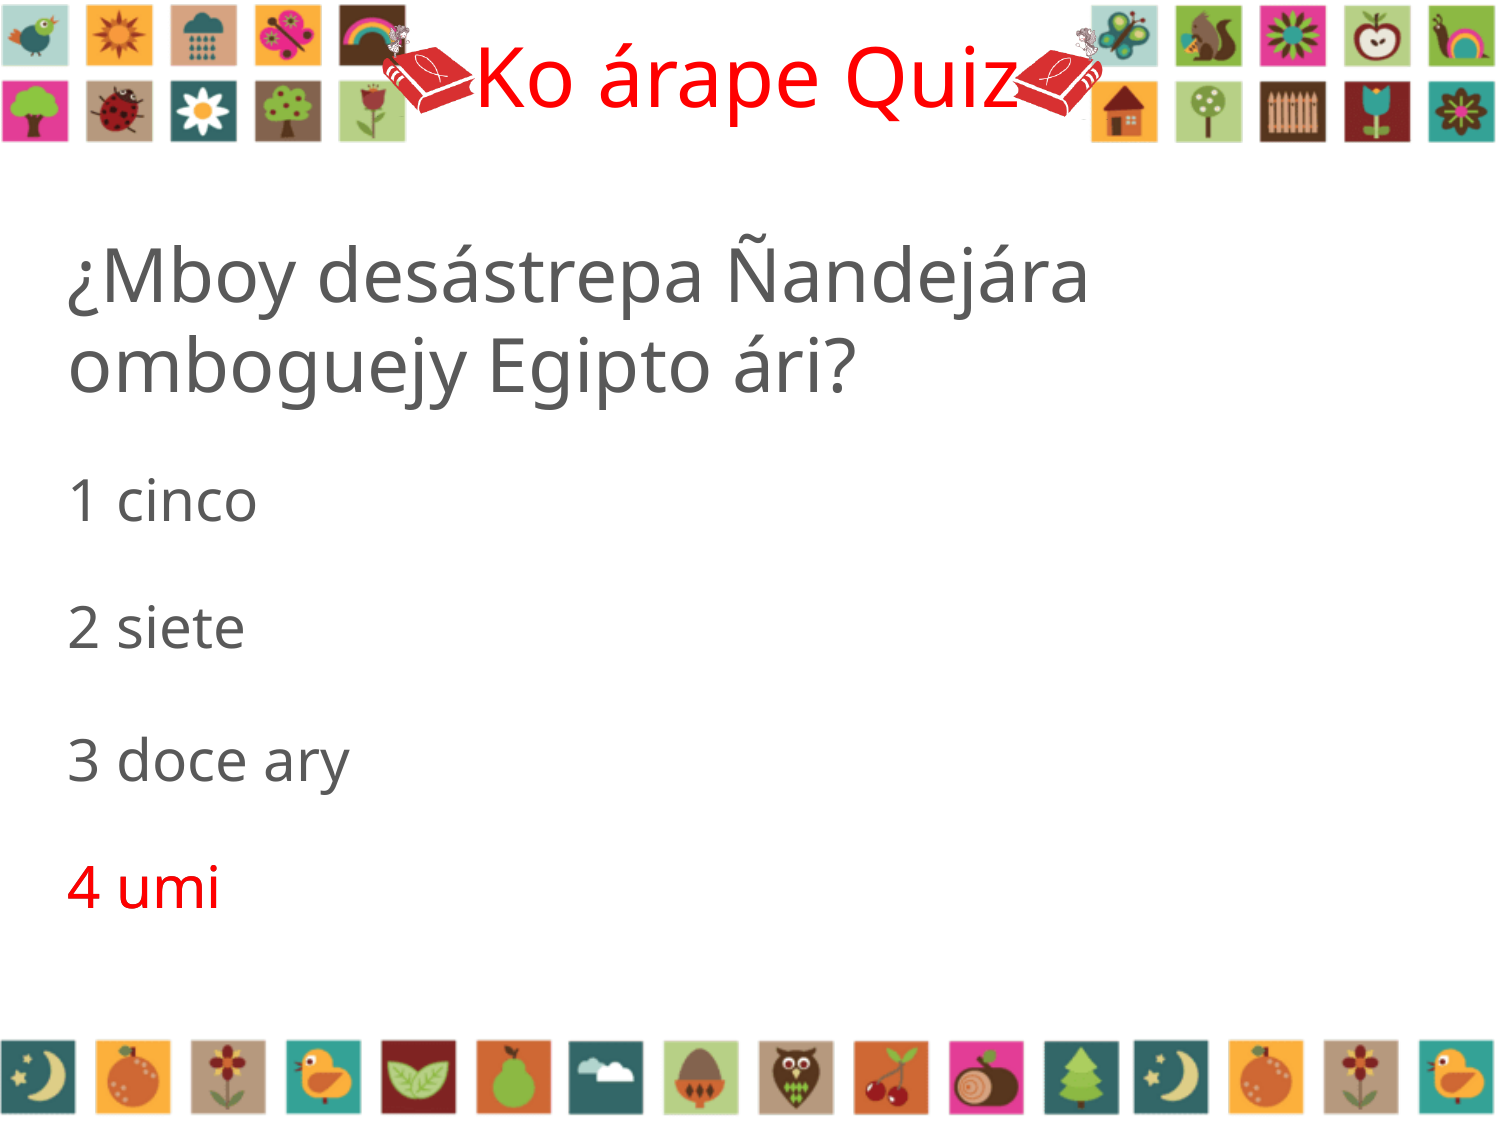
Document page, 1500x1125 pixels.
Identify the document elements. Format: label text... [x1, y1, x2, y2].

text_box 4 umi [53, 842, 1483, 928]
text_box ¿Mboy desástrepa Ñandejára omboguejy Egipto ári? [53, 219, 1436, 415]
text_box 2 siete [53, 582, 1436, 668]
picture [981, 3, 1500, 150]
text_box Ko árape Quiz [425, 16, 1078, 131]
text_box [0, 1028, 1500, 1118]
picture [0, 3, 507, 150]
text_box 1 cinco [53, 456, 1436, 541]
text_box 3 doce ary [53, 716, 1483, 801]
